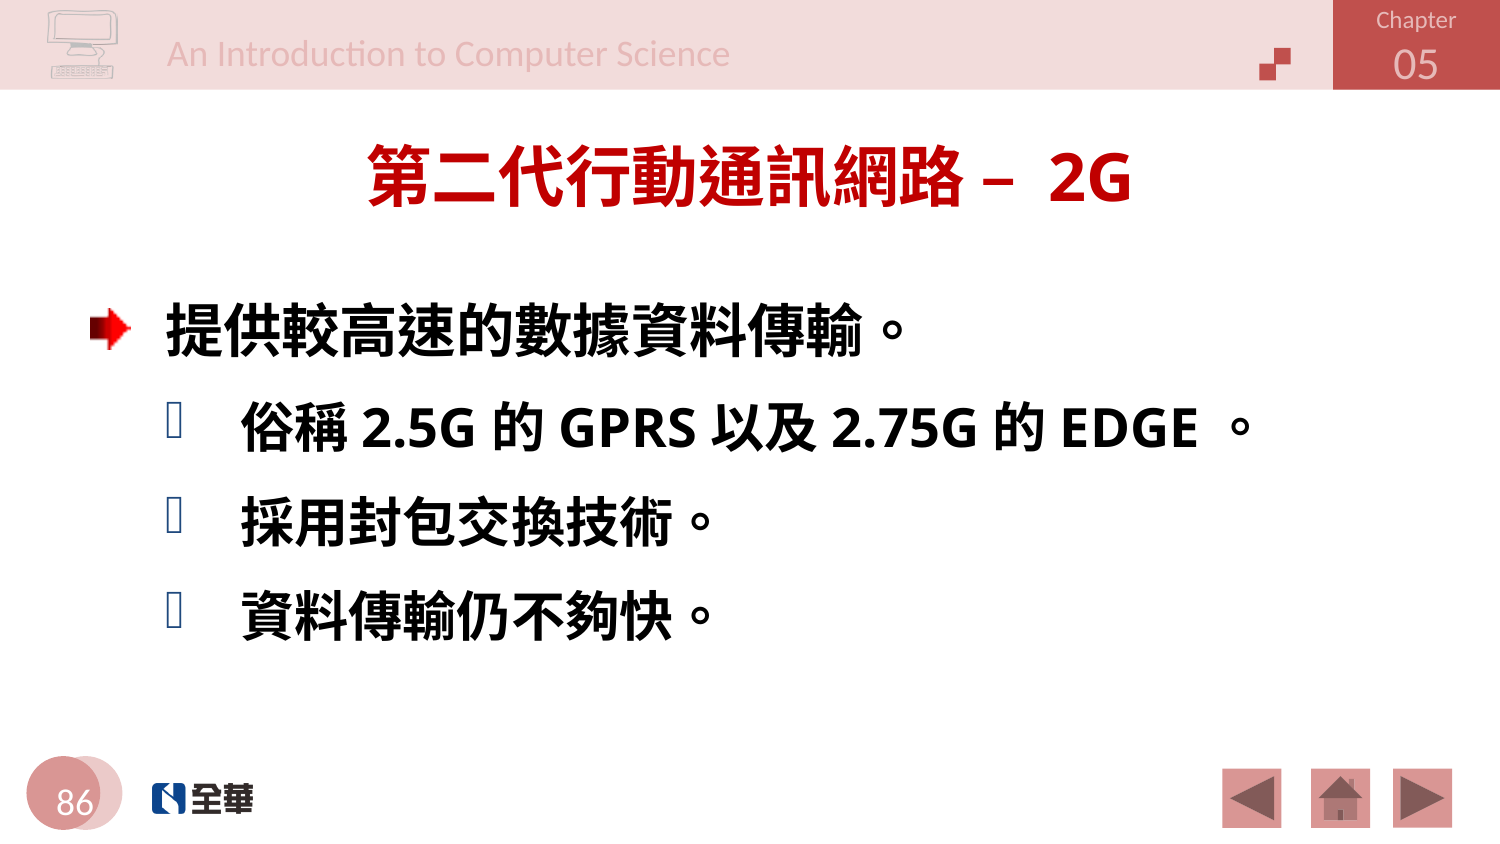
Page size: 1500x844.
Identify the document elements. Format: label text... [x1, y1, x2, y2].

picture [152, 783, 253, 814]
list 提供較高速的數據資料傳輸。 俗稱2.5G的GPRS以及2.75G的EDGE。 採用封包交換技術。 資料傳輸仍不夠快。 [75, 272, 1425, 754]
picture [90, 308, 131, 350]
picture [47, 10, 118, 79]
title 第二代行動通訊網路 – 2G [75, 104, 1425, 245]
